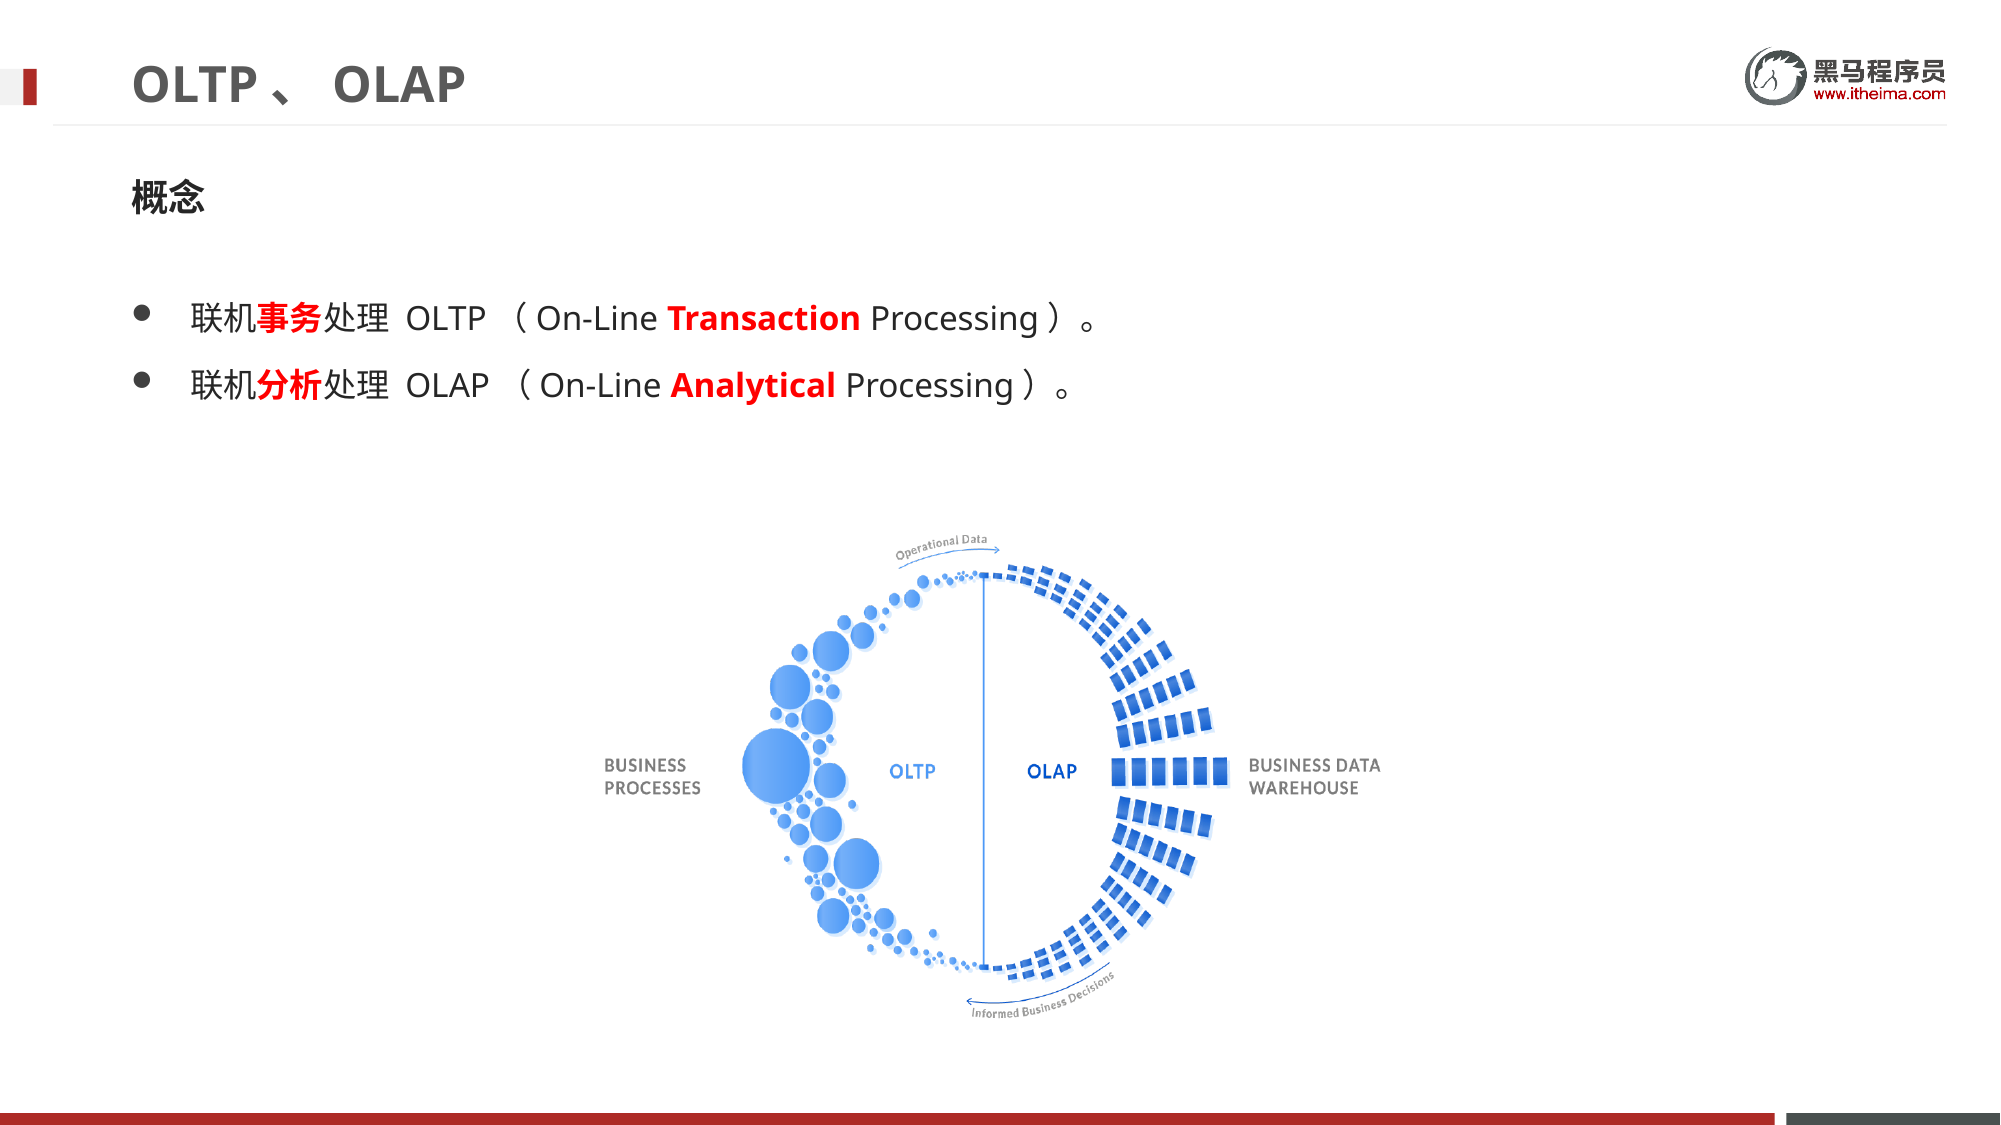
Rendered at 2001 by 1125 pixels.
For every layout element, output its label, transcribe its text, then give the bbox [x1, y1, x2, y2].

title OLTP、OLAP [116, 40, 1556, 125]
picture [1744, 46, 1946, 106]
list 概念 [116, 154, 1880, 239]
list 联机事务处理 OLTP（On-Line Transaction Processing）。 联机分析处理 OLAP（On-Line Analytical Processing）。 [116, 270, 1880, 963]
picture [563, 499, 1403, 1053]
